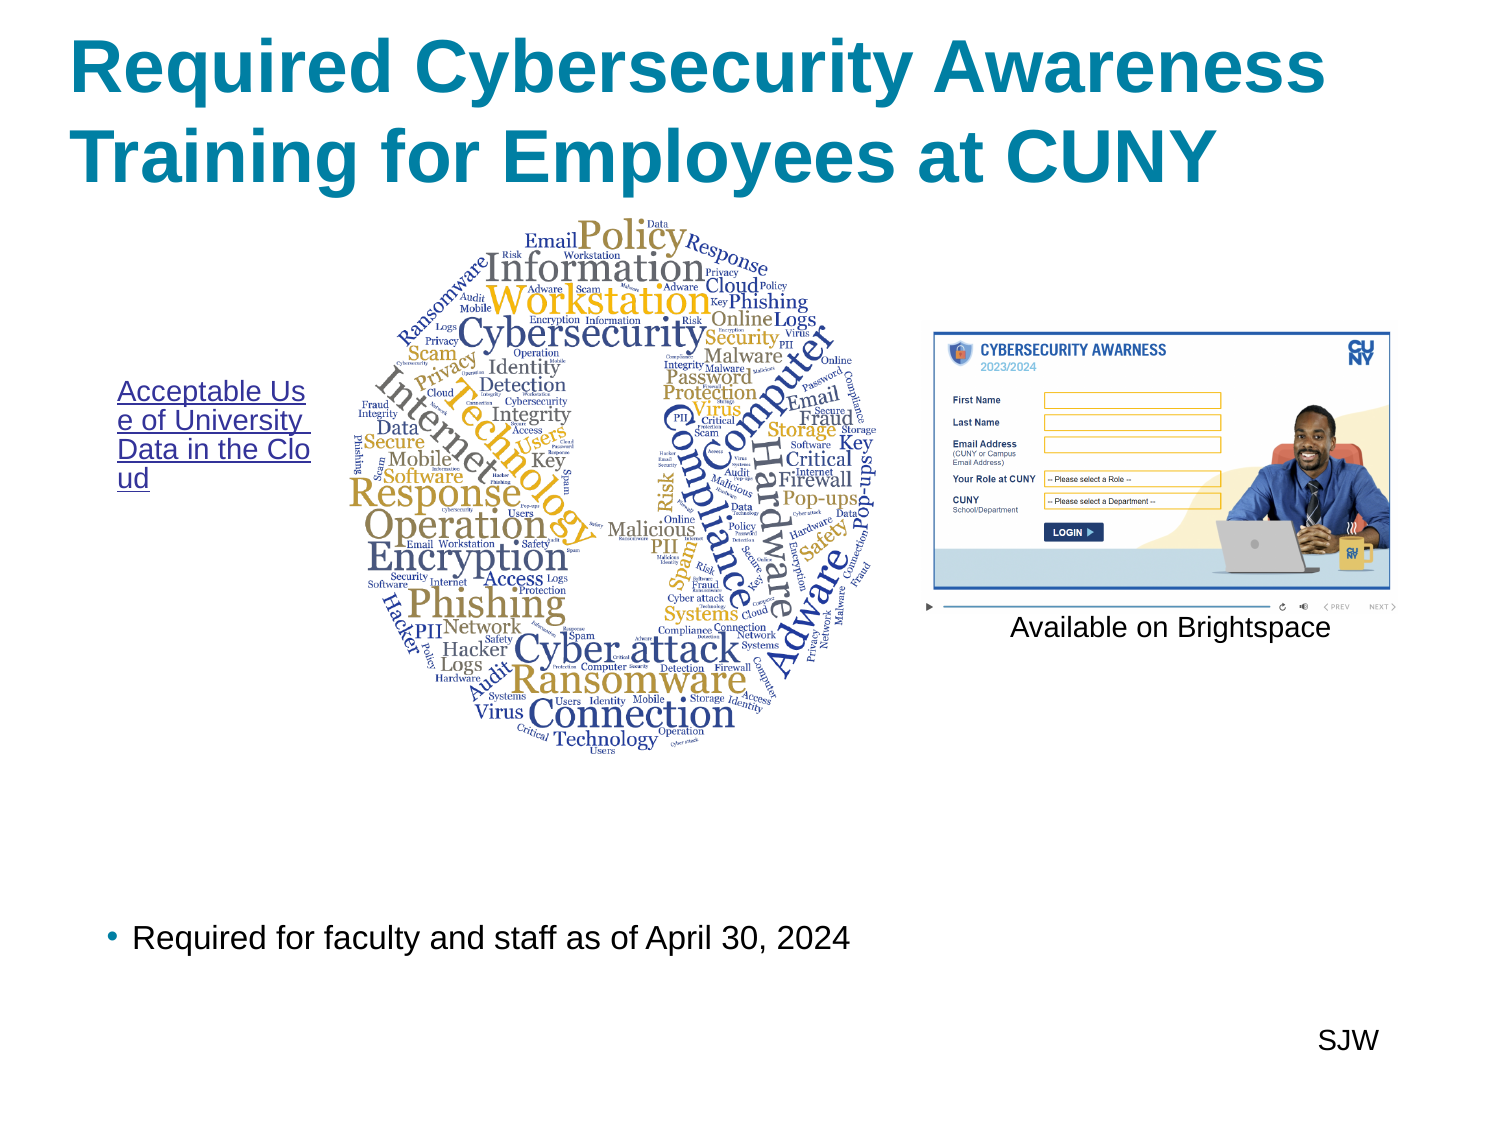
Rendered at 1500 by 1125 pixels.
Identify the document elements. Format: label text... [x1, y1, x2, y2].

text_box Available on Brightspace [995, 623, 1347, 651]
picture [340, 214, 885, 758]
title Required Cybersecurity Awareness Training for Employees at CUNY [69, 10, 1425, 205]
text_box Acceptable Use of University Data in the Cloud [102, 364, 330, 450]
text_box SJW [1302, 1013, 1395, 1064]
picture [920, 320, 1398, 614]
list Required for faculty and staff as of April 30, 2024 [75, 261, 1425, 1005]
